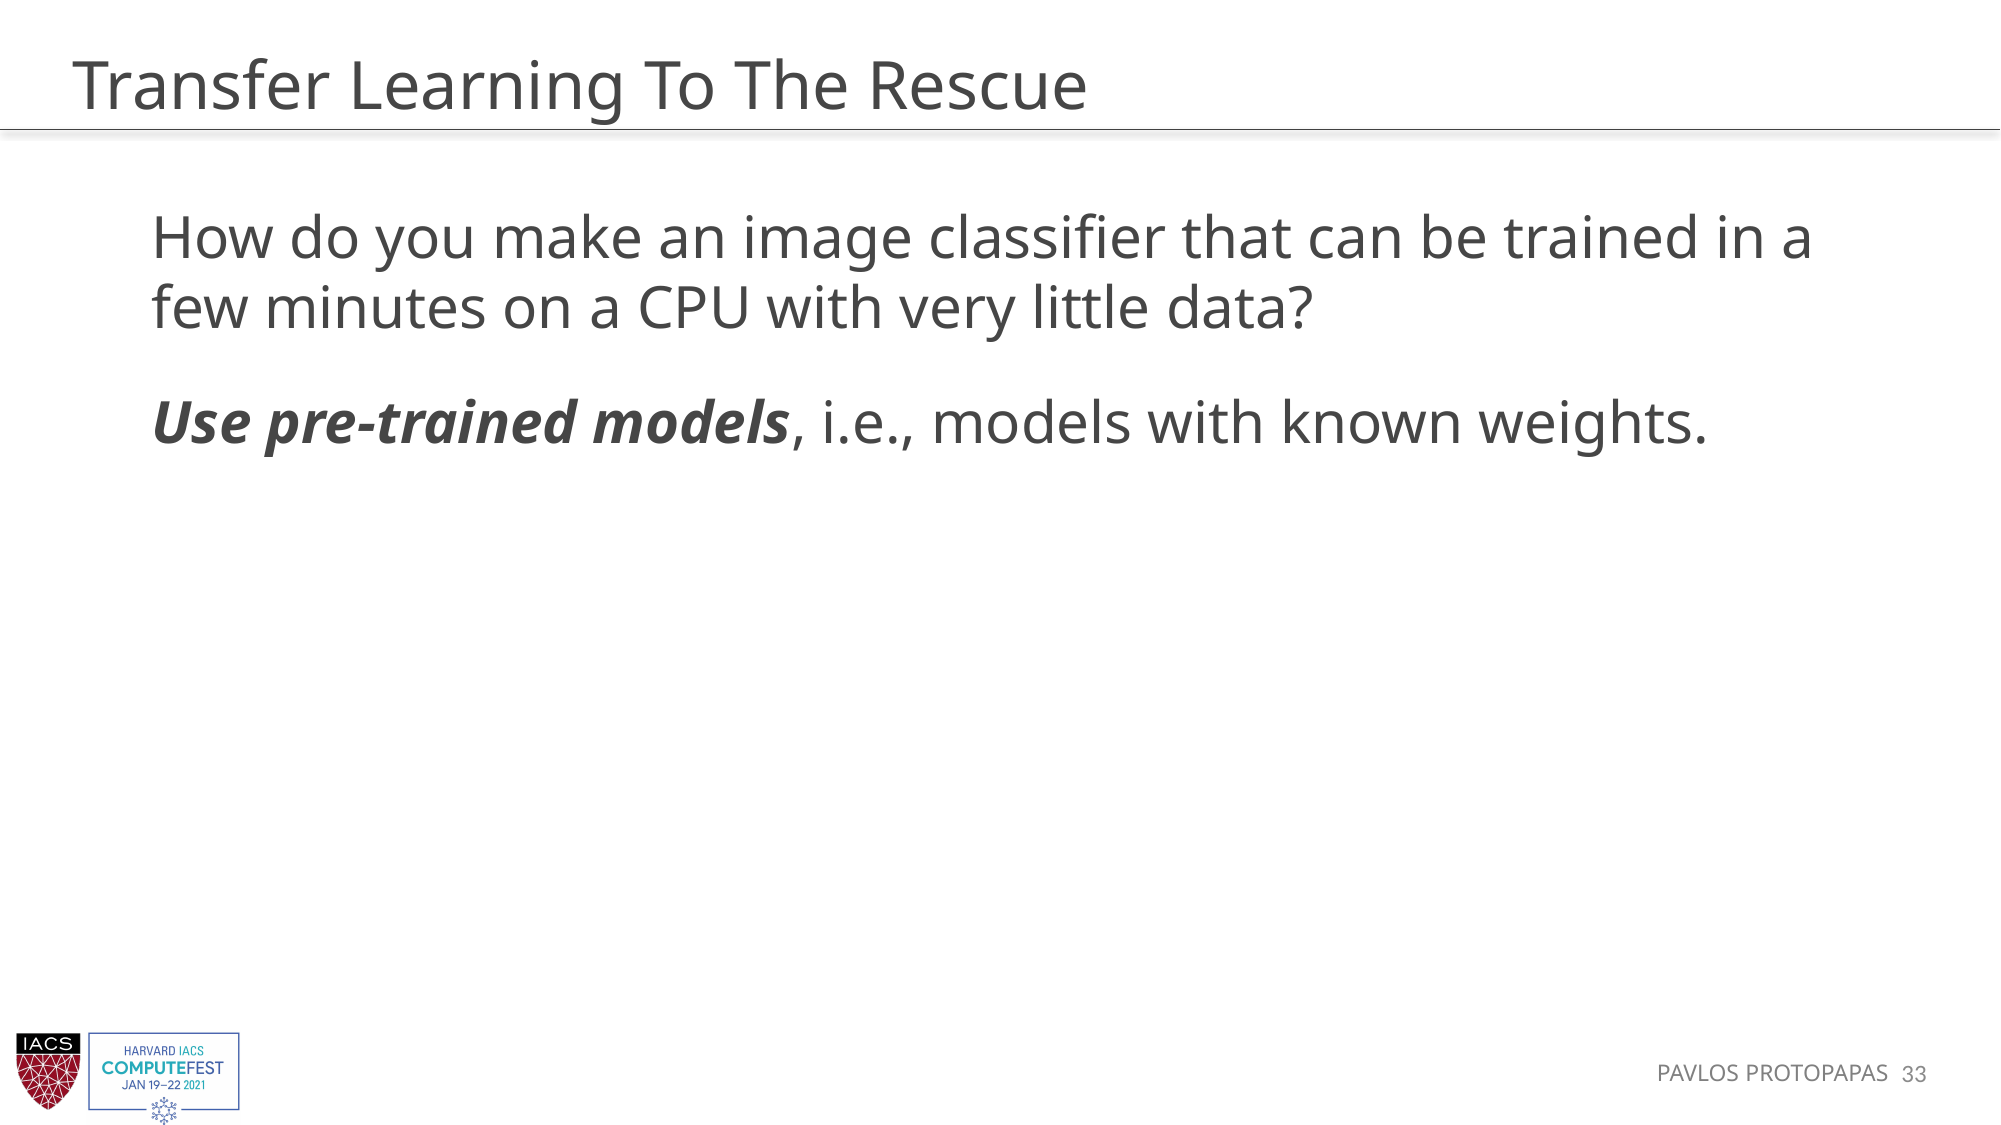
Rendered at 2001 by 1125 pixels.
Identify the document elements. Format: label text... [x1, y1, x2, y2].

picture [86, 1030, 241, 1125]
list How do you make an image classifier that can be trained in a few minutes on a CPU with very little data? Use pre-trained models, i.e., models with known weights. [136, 193, 1831, 1020]
title Transfer Learning To The Rescue [57, 35, 1943, 162]
slide_number 33 [1475, 1042, 1942, 1103]
picture [14, 1033, 82, 1110]
